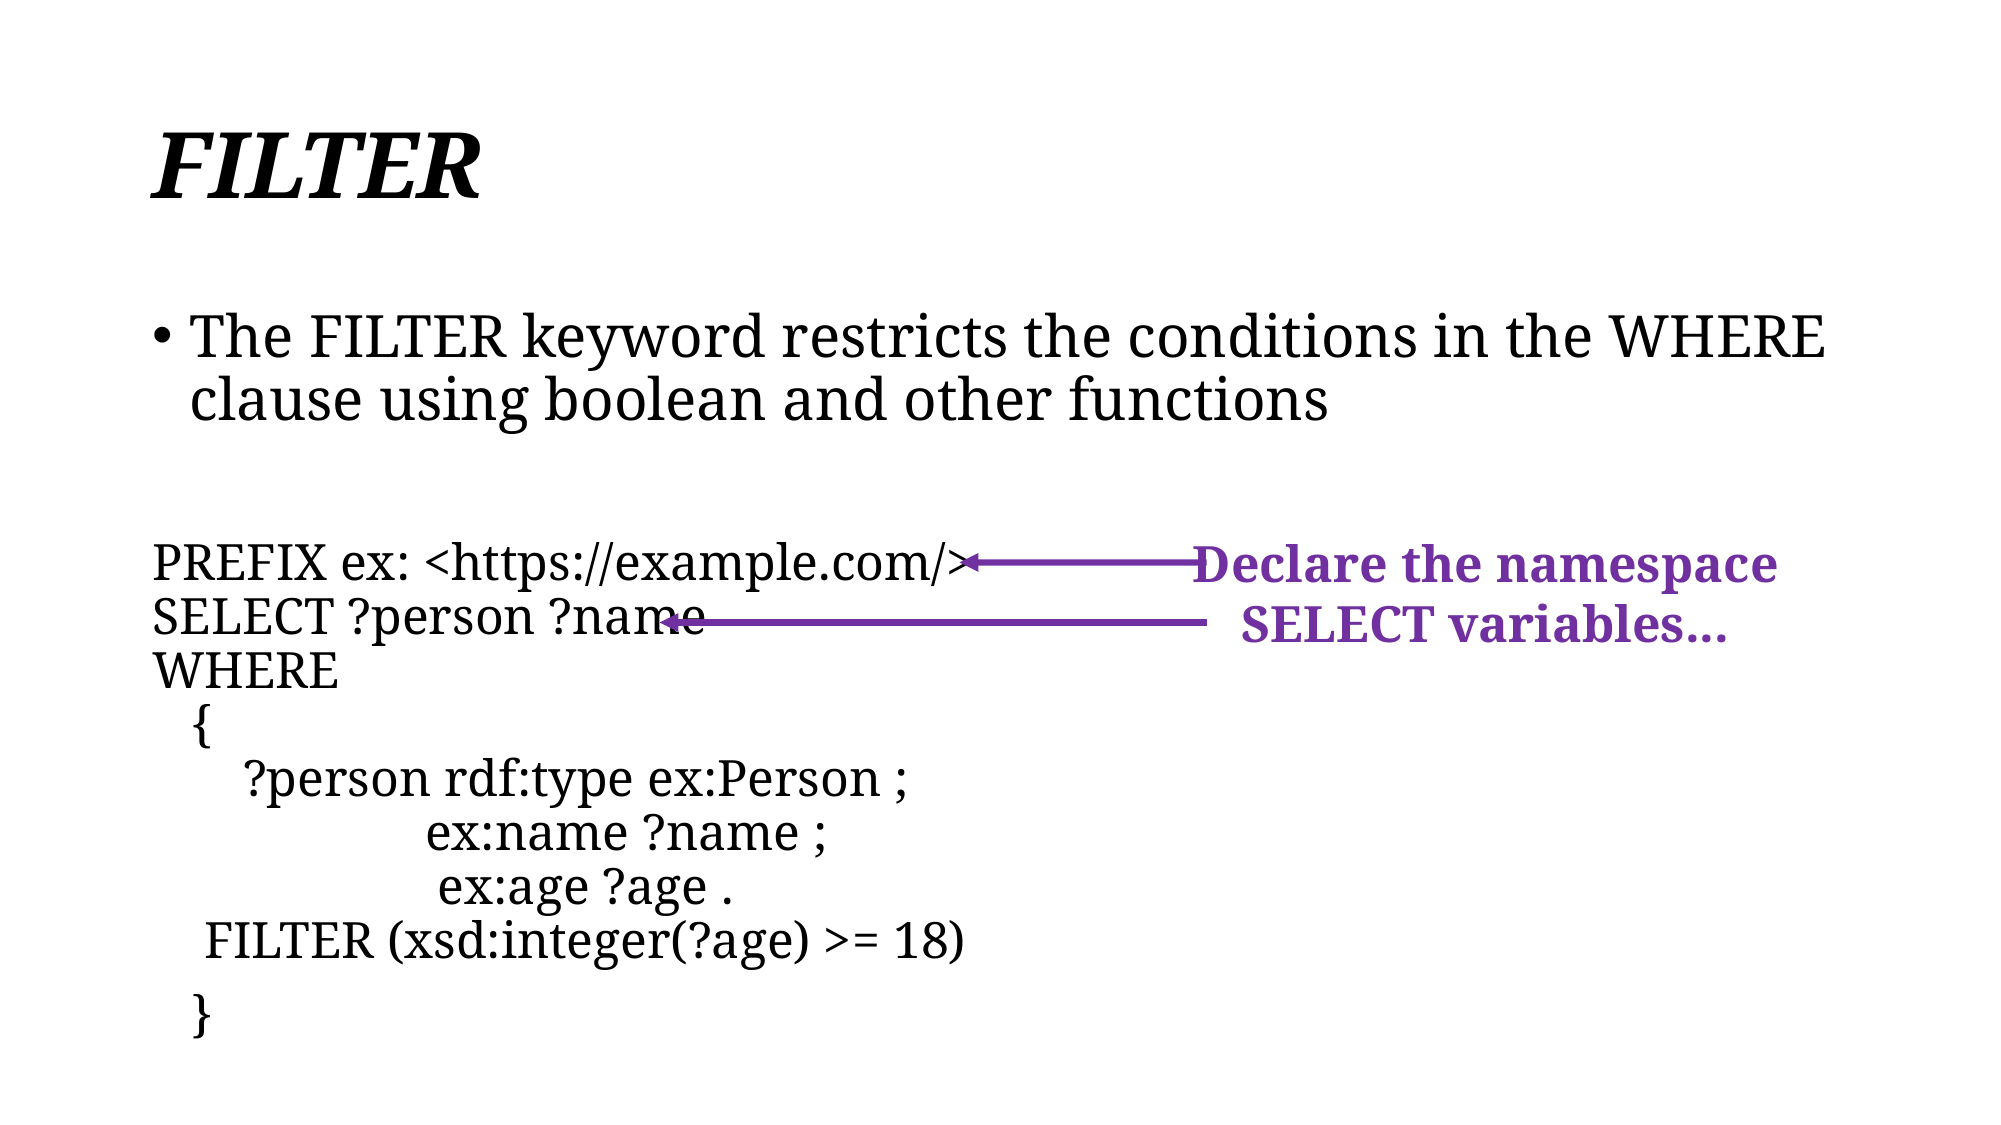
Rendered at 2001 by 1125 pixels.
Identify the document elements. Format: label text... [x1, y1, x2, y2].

text_box Declare the namespace [1178, 524, 1794, 600]
title FILTER [137, 59, 1863, 278]
text_box SELECT variables... [1222, 584, 1750, 660]
list The FILTER keyword restricts the conditions in the WHERE clause using boolean and other functions PREFIX ex: <https://example.com/> SELECT ?person ?name WHERE { ?person rdf:type ex:Person ; ex:name ?name ; ex:age ?age . FILTER (xsd:integer(?age) >= 18) } [137, 299, 1863, 1125]
